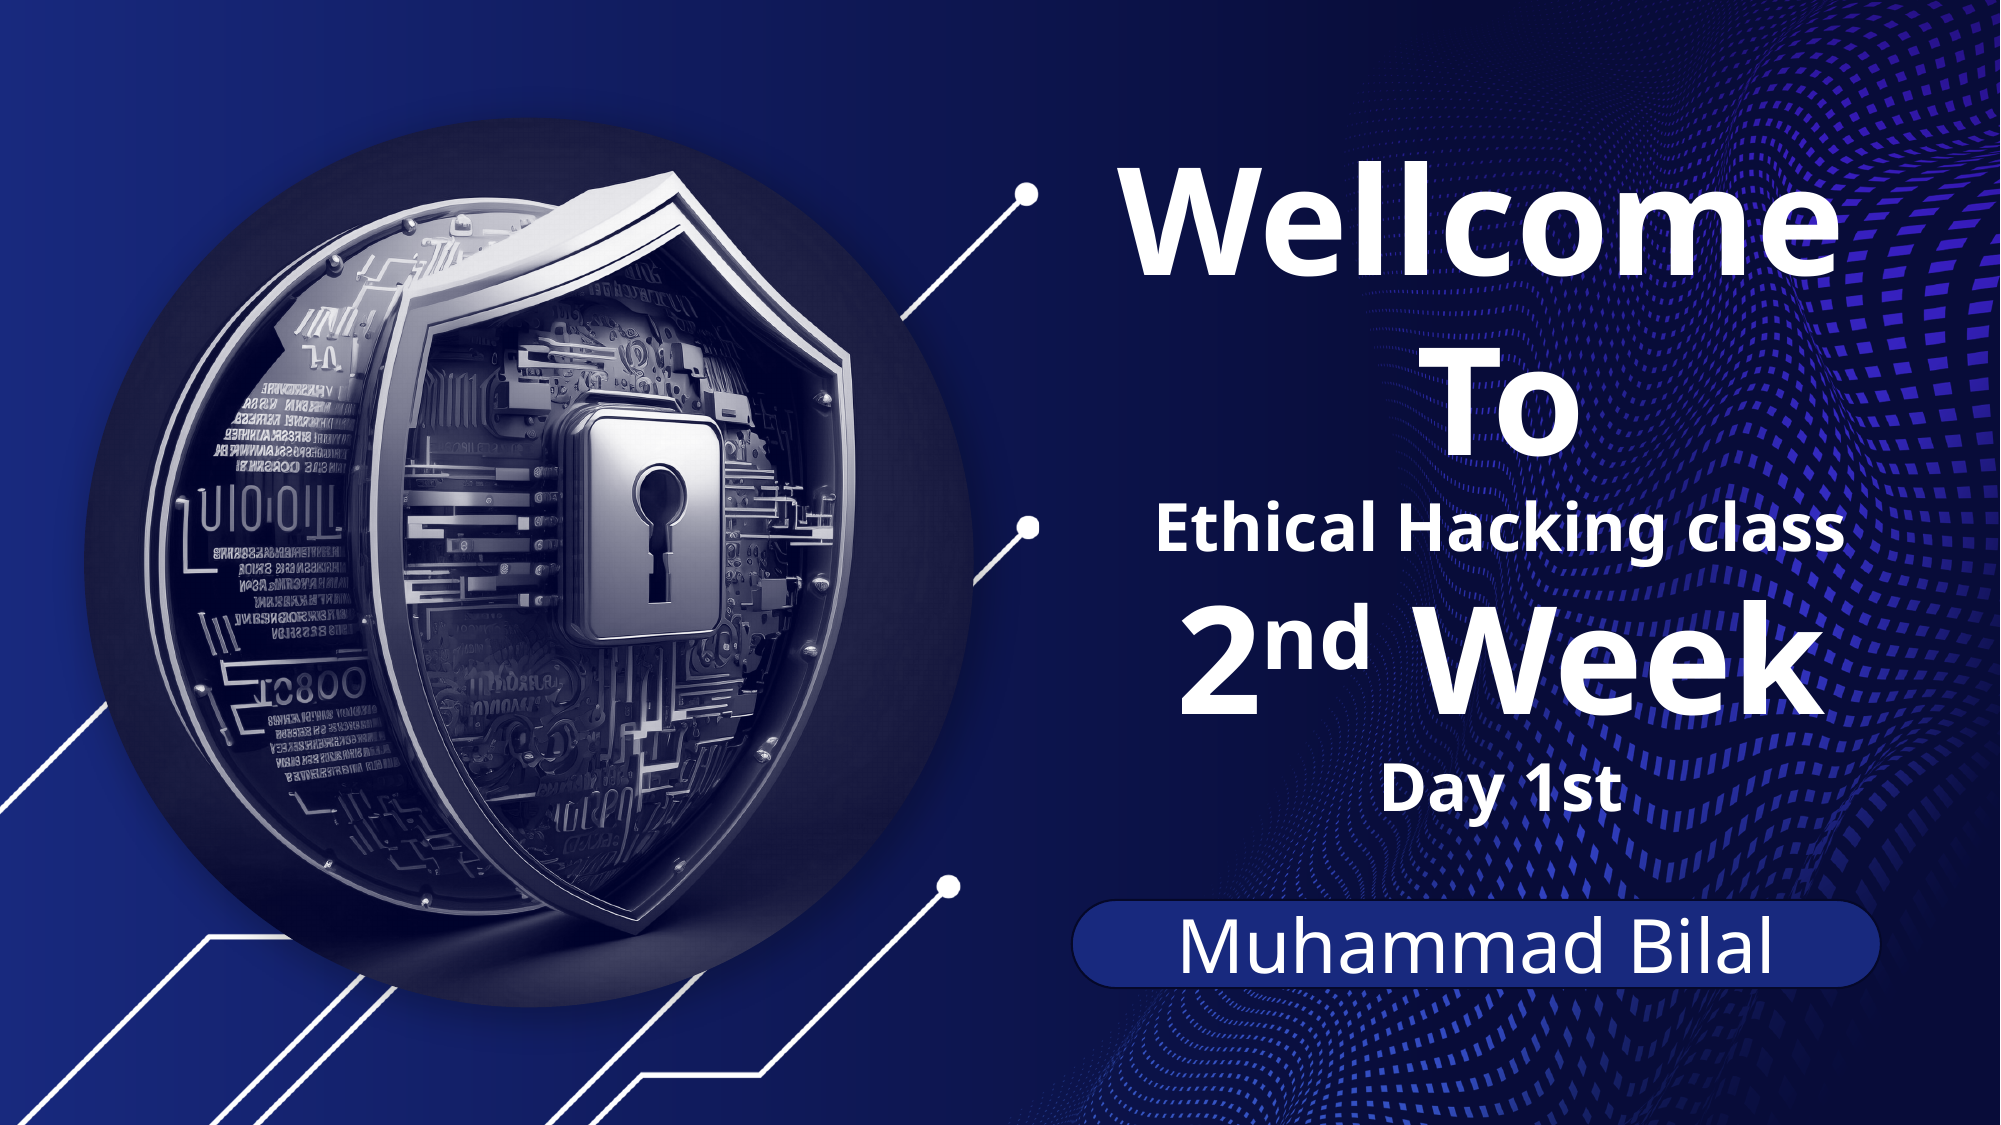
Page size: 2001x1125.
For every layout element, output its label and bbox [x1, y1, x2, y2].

text_box [83, 117, 1949, 1008]
picture [0, 0, 2000, 1125]
